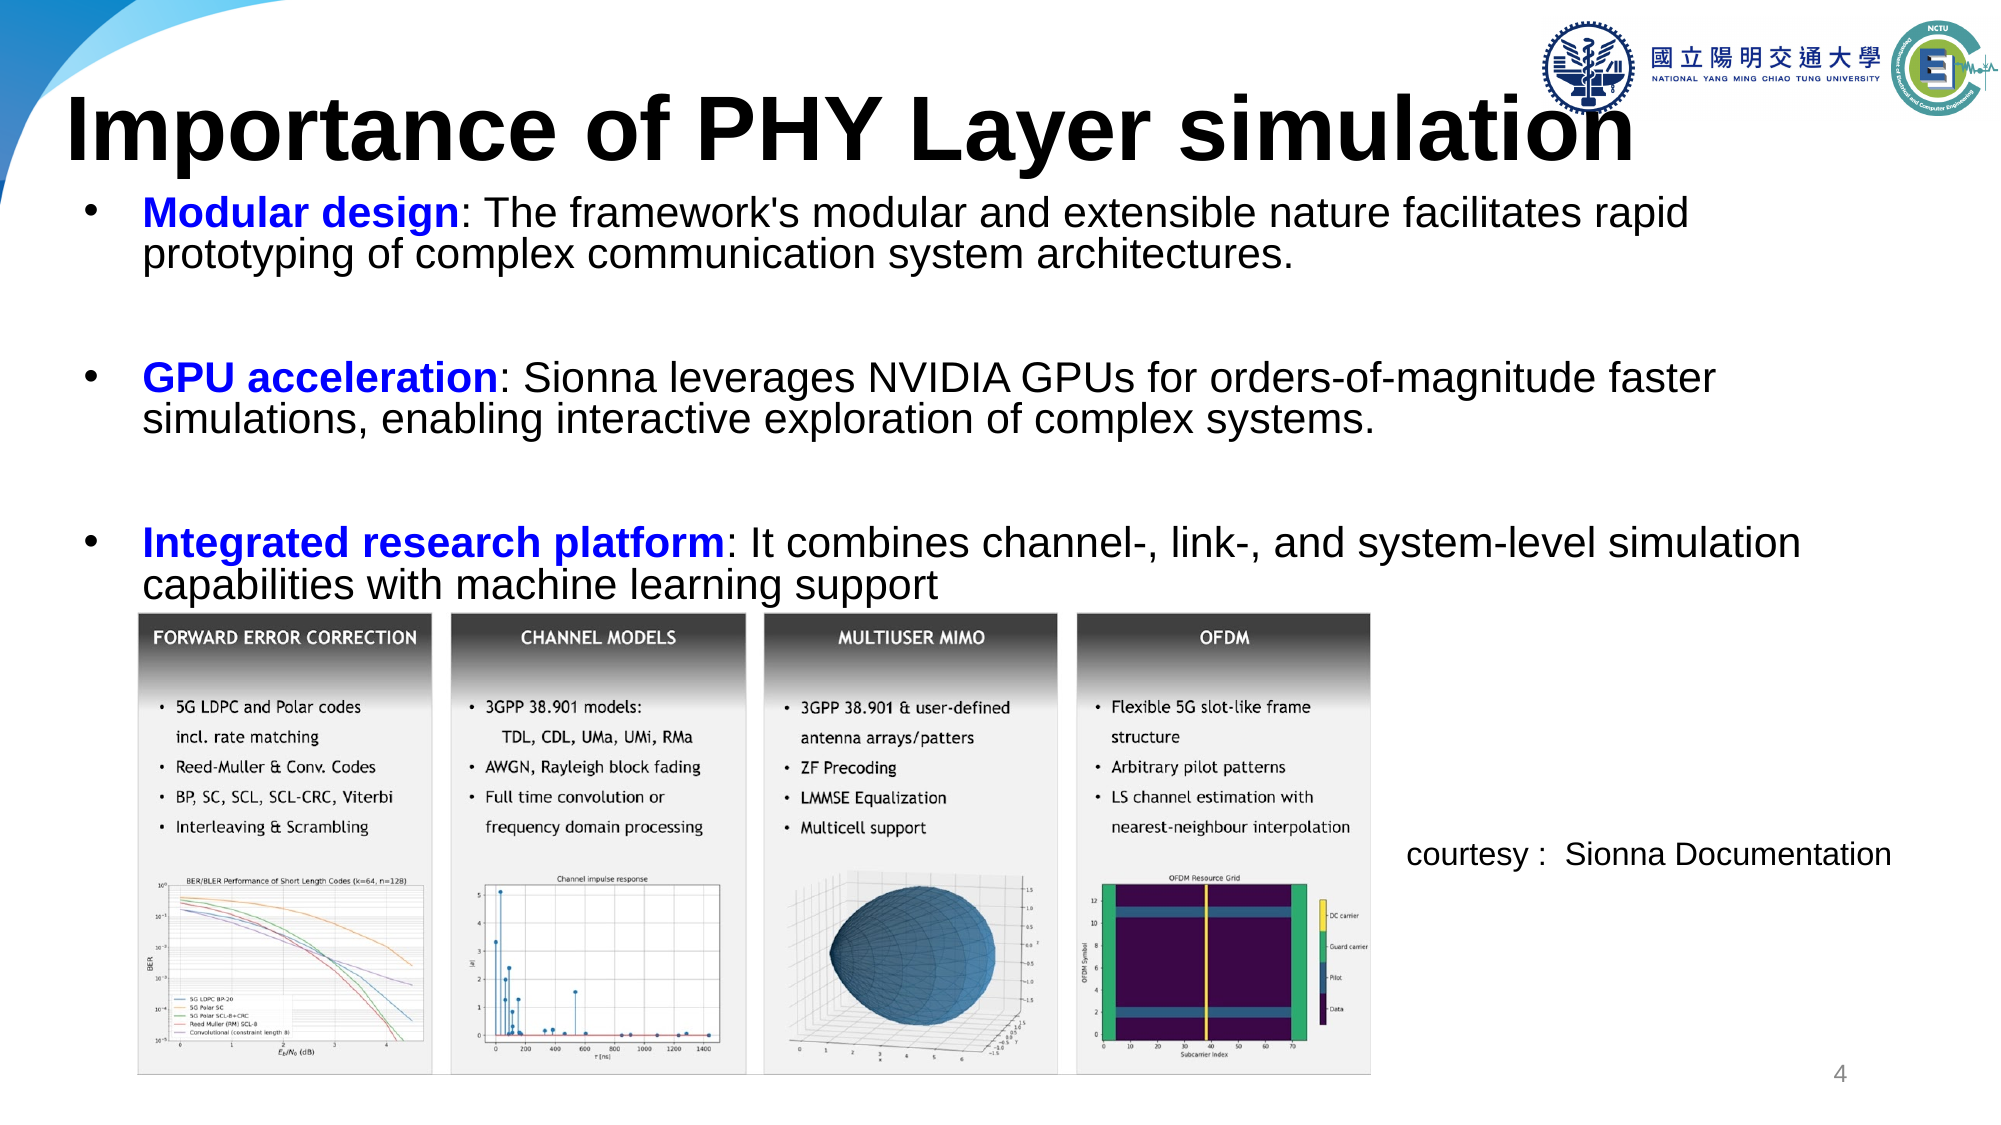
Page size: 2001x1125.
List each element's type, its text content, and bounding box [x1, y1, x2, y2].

text_box courtesy : Sionna Documentation [1391, 825, 2000, 887]
slide_number ‹#› [1412, 1042, 1863, 1103]
list Modular design: The framework's modular and extensible nature facilitates rapid prototyping of complex communication system architectures. GPU acceleration: Sionna leverages NVIDIA GPUs for orders-of-magnitude faster simulations, enabling interactive exploration of complex systems. Integrated research platform: It combines channel-, link-, and system-level simulation capabilities with machine learning support [52, 114, 1825, 829]
picture [0, 0, 2001, 1125]
title Importance of PHY Layer simulation [50, 22, 1775, 240]
